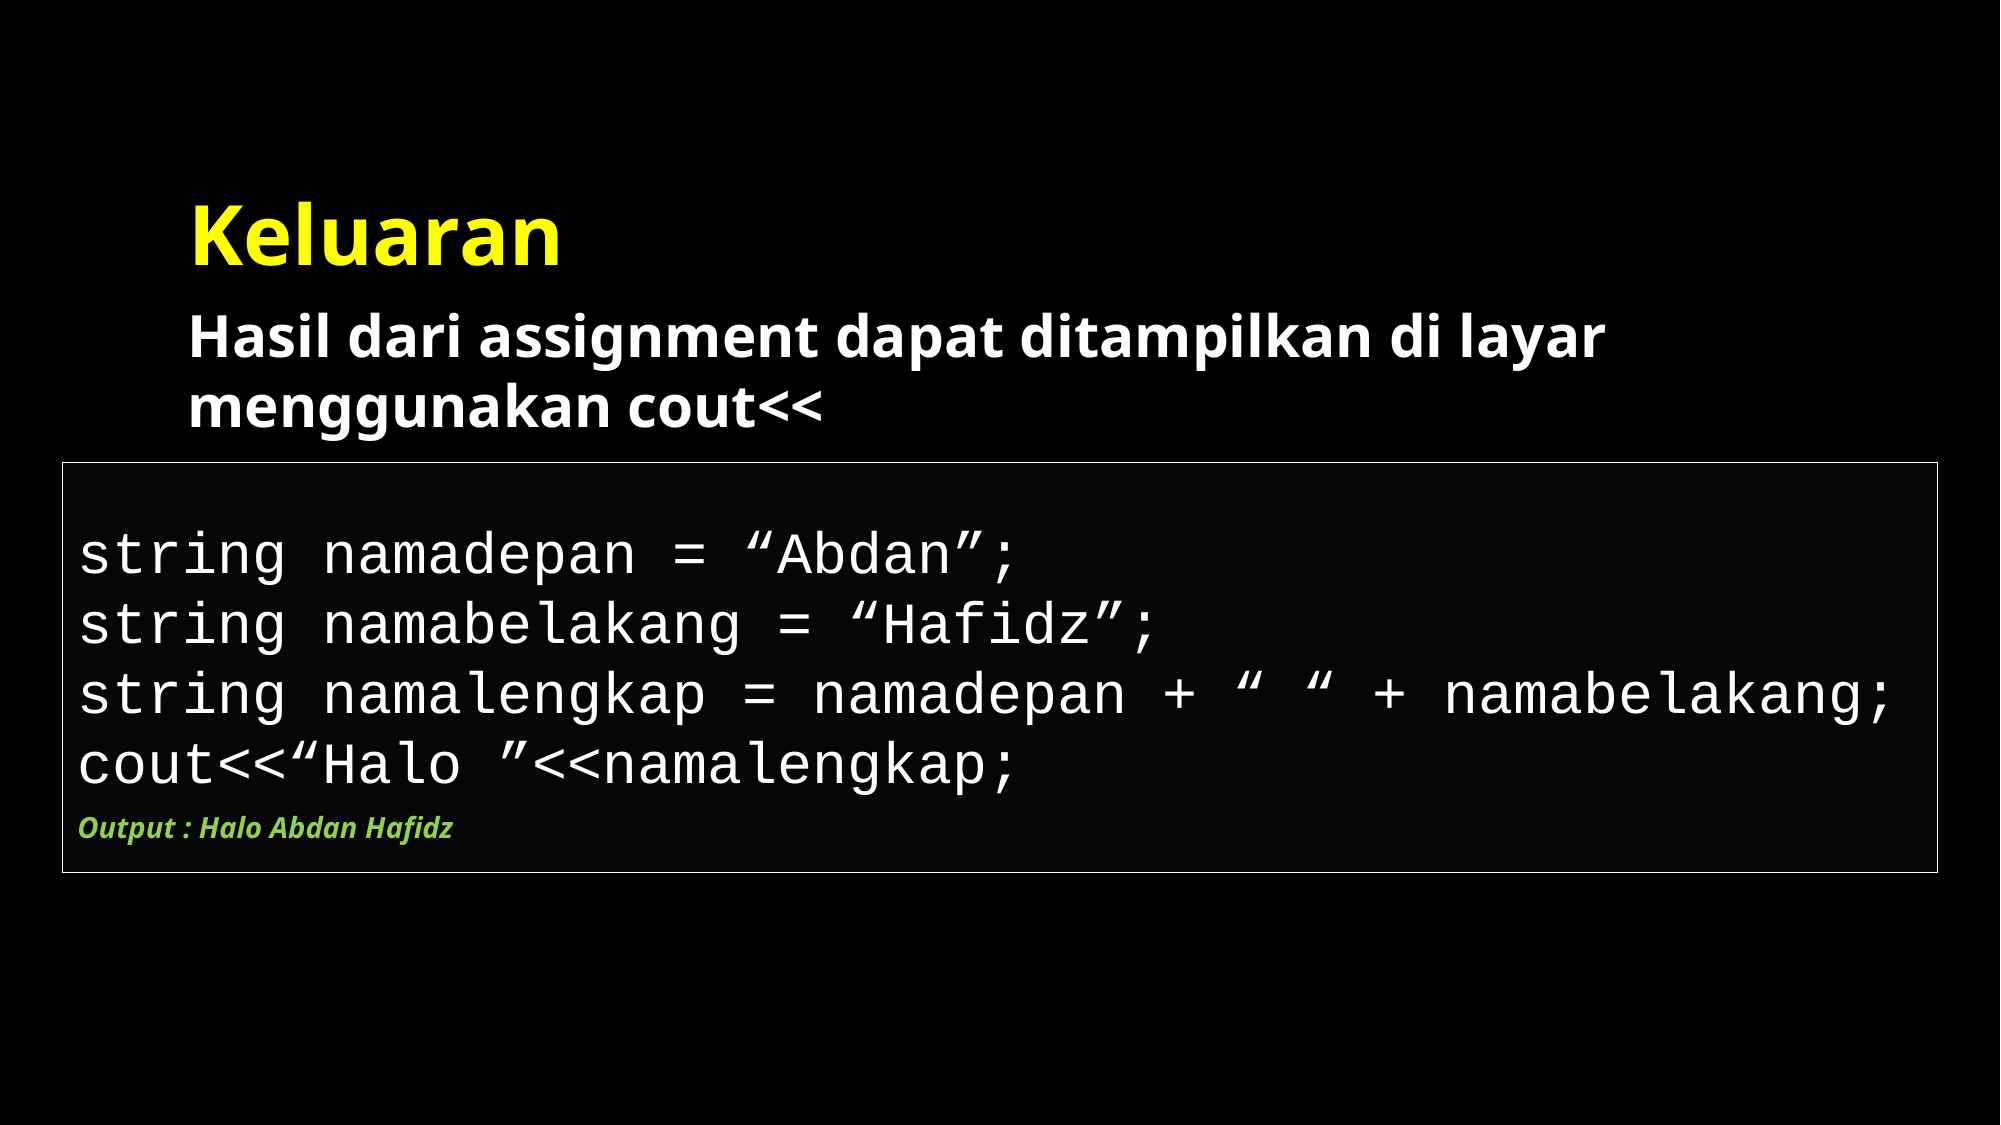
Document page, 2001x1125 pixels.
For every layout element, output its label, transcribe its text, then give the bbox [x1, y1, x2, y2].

title Keluaran [173, 120, 1673, 291]
text_box Output : Halo Abdan Hafidz [62, 801, 1362, 852]
text_box string namadepan = “Abdan”; string namabelakang = “Hafidz”; string namalengkap = namadepan + “ “ + namabelakang; cout<<“Halo ”<<namalengkap; [62, 462, 1938, 873]
text_box Hasil dari assignment dapat ditampilkan di layar menggunakan cout<< [173, 291, 1842, 447]
